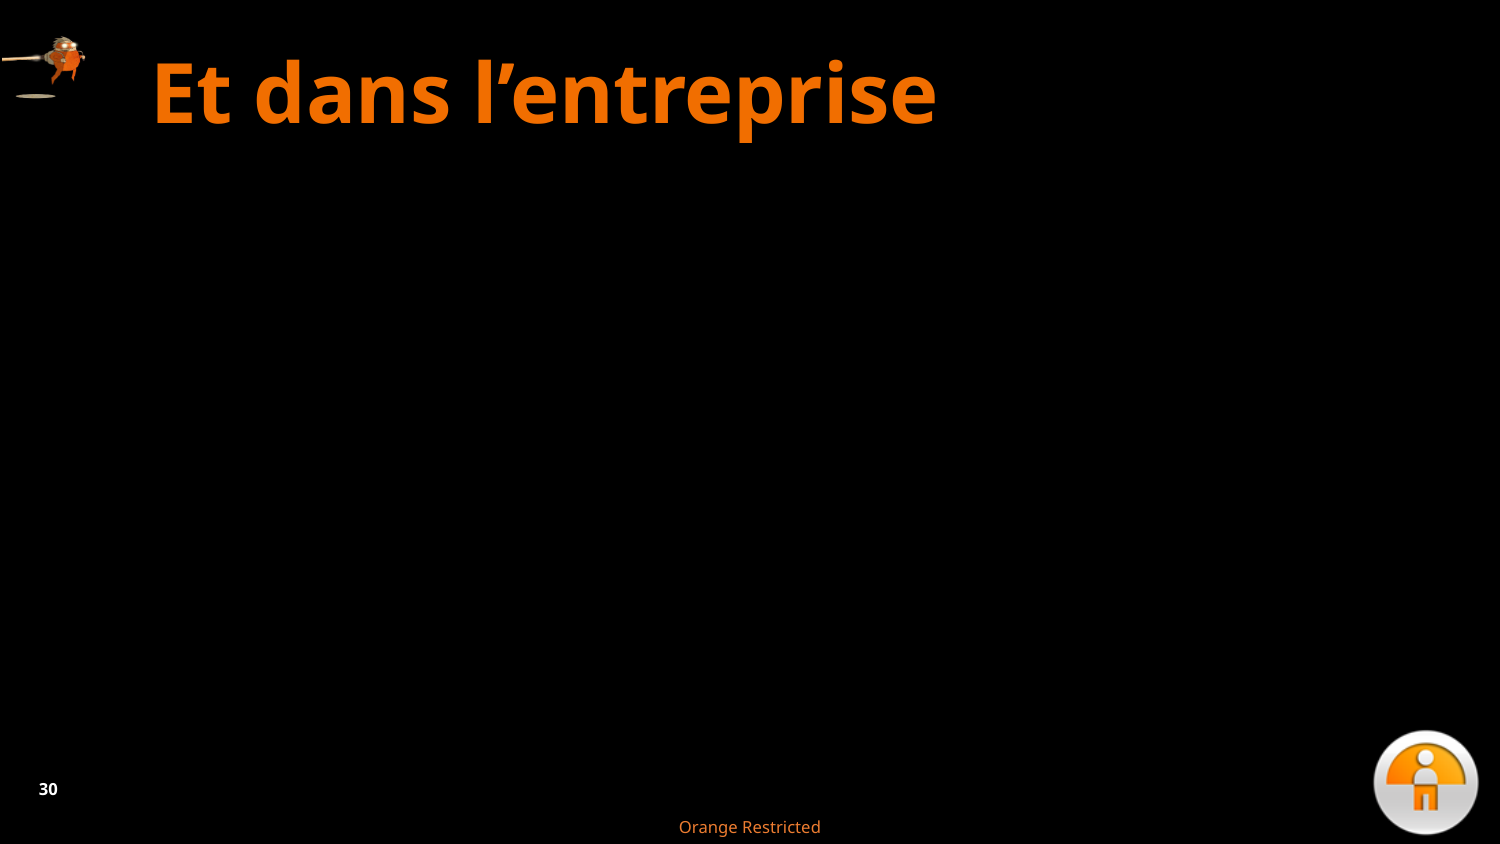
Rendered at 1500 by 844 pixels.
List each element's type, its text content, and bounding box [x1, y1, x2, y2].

title Et dans l’entreprise [135, 43, 1046, 706]
picture [2, 35, 87, 99]
picture [1363, 718, 1490, 841]
